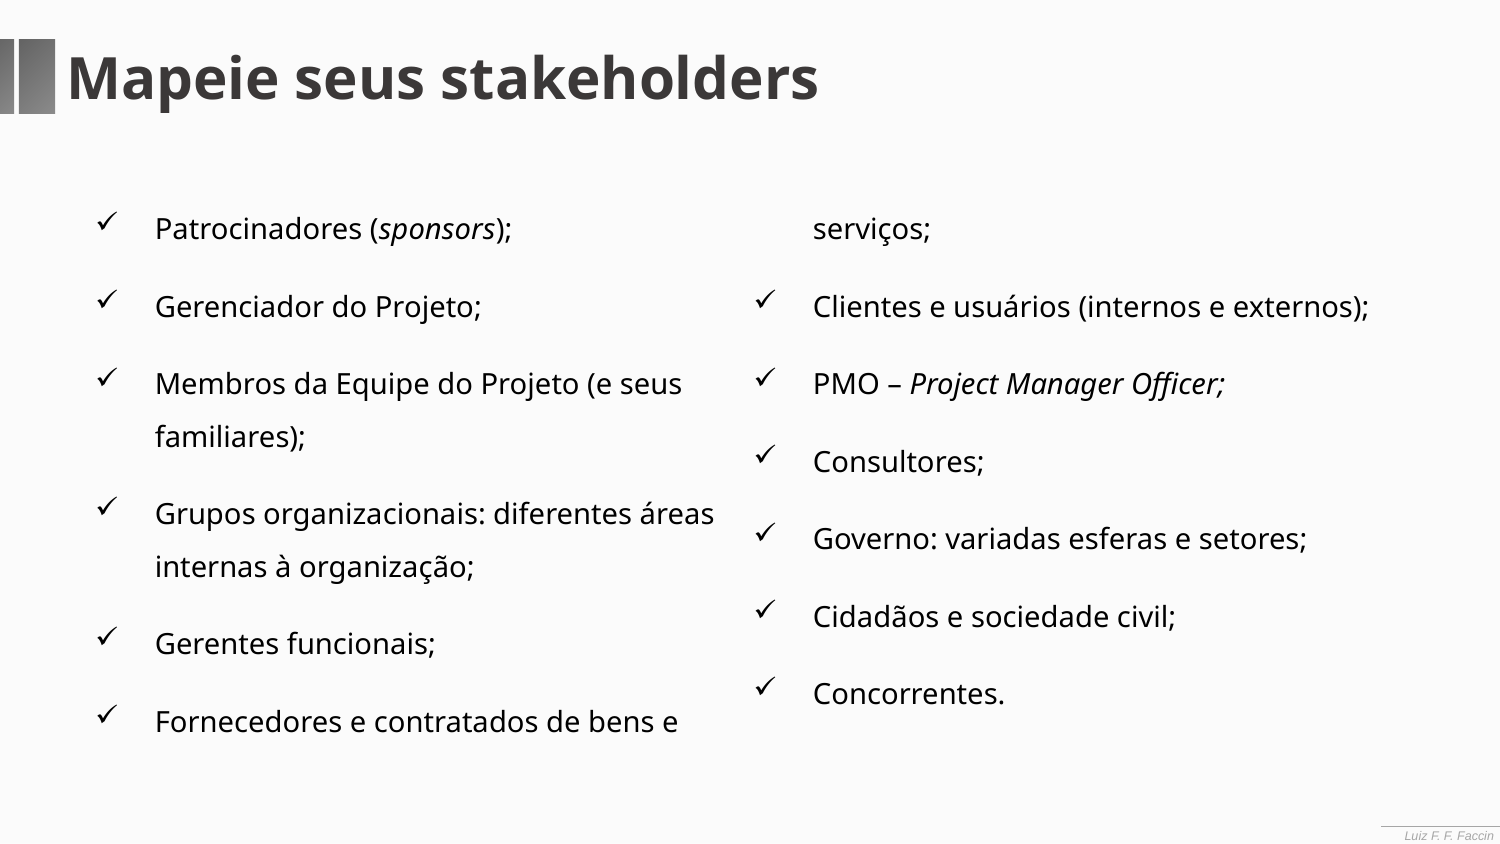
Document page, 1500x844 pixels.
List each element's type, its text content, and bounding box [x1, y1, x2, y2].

text_box Mapeie seus stakeholders [51, 34, 1500, 119]
text_box Patrocinadores (sponsors); Gerenciador do Projeto; Membros da Equipe do Projeto (e seus familiares); Grupos organizacionais: diferentes áreas internas à organização; Gerentes funcionais; Fornecedores e contratados de bens e serviços; Clientes e usuários (internos e externos); PMO – Project Manager Officer; Consultores; Governo: variadas esferas e setores; Cidadãos e sociedade civil; Concorrentes. [80, 185, 1427, 725]
